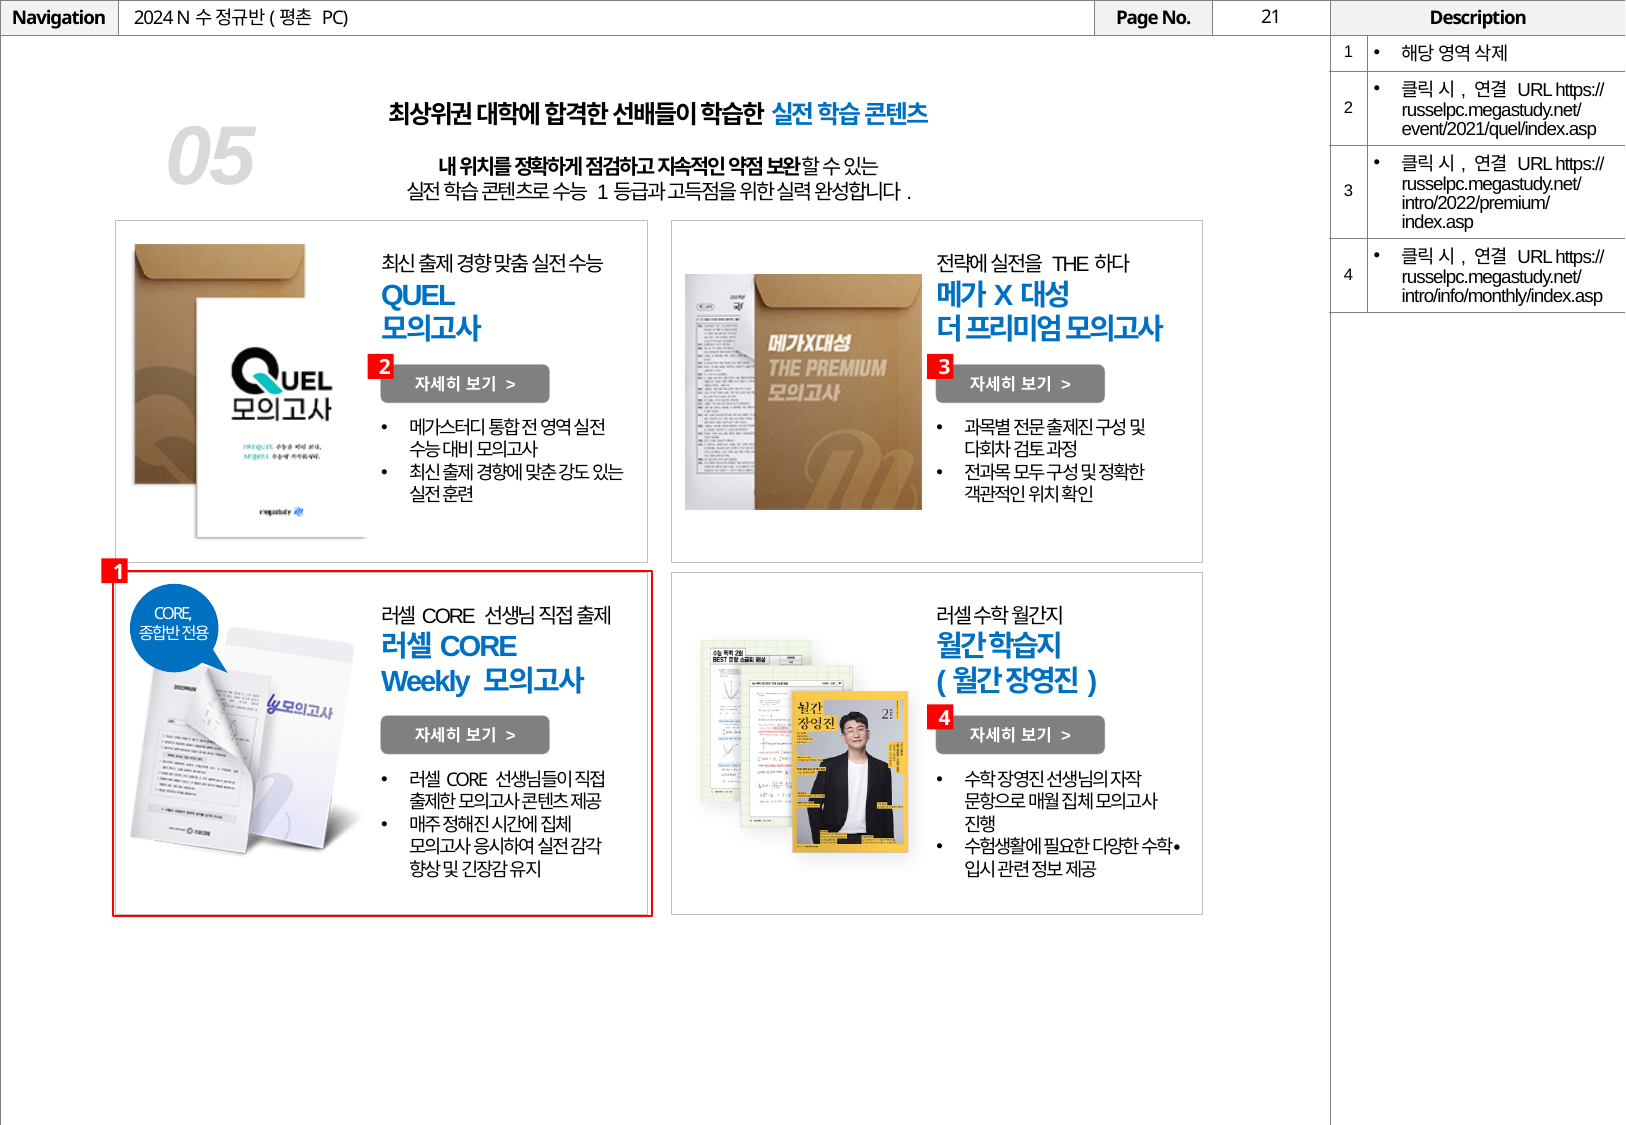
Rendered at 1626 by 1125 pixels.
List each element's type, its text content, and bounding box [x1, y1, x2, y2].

text_box 수학 장영진 선생님의 자작 문항으로 매월 집체 모의고사 진행 수험생활에 필요한 다양한 수학∙입시 관련 정보 제공 [921, 759, 1203, 888]
text_box 최상위권 대학에 합격한 선배들이 학습한 실전 학습 콘텐츠 내 위치를 정확하게 점검하고 지속적인 약점 보완할 수 있는 실전 학습 콘텐츠로 수능 1등급과 고득점을 위한 실력 완성합니다. [115, 91, 1203, 211]
text_box [669, 218, 1204, 565]
text_box [113, 218, 649, 565]
text_box 전략에 실전을 THE하다 메가X대성 더 프리미엄 모의고사 [921, 243, 1203, 354]
text_box 자세히 보기 > [933, 713, 1107, 757]
text_box [669, 570, 1204, 916]
text_box 자세히 보기 > [378, 362, 552, 406]
table_cell 4 [1329, 239, 1367, 312]
text_box [111, 569, 654, 919]
picture [129, 627, 367, 860]
text_box 자세히 보기 > [933, 362, 1107, 406]
text_box 3 [927, 352, 955, 381]
table_cell 클릭 시, 연결 URL https://russelpc.megastudy.net/intro/info/monthly/index.asp [1368, 239, 1625, 312]
text_box 1 [99, 556, 130, 585]
picture [689, 630, 928, 874]
table_cell 2 [1329, 72, 1367, 145]
text_box 05 [151, 93, 281, 209]
picture [684, 274, 922, 510]
table_cell 클릭 시, 연결 URL https://russelpc.megastudy.net/intro/2022/premium/index.asp [1368, 146, 1625, 238]
text_box CORE, 종합반 전용 [123, 595, 226, 651]
text_box 과목별 전문 출제진 구성 및 다회차 검토 과정 전과목 모두 구성 및 정확한 객관적인 위치 확인 [926, 407, 1203, 513]
picture [129, 244, 367, 541]
table_header 1 [1329, 36, 1367, 71]
table_cell 클릭 시, 연결 URL https://russelpc.megastudy.net/event/2021/quel/index.asp [1368, 72, 1625, 145]
text_box 러셀 수학 월간지 월간 학습지 (월간 장영진) [921, 595, 1203, 706]
text_box 메가스터디 통합 전 영역 실전 수능 대비 모의고사 최신 출제 경향에 맞춘 강도 있는 실전 훈련 [372, 407, 648, 513]
text_box [144, 583, 204, 595]
table_header 해당 영역 삭제 [1368, 36, 1625, 71]
title 2024 N수 정규반(평촌 PC) [118, 0, 1097, 35]
text_box 최신 출제 경향 맞춤 실전 수능 QUEL 모의고사 [366, 243, 656, 354]
text_box 4 [933, 702, 955, 731]
table_cell 3 [1329, 146, 1367, 238]
text_box 2 [372, 352, 396, 381]
